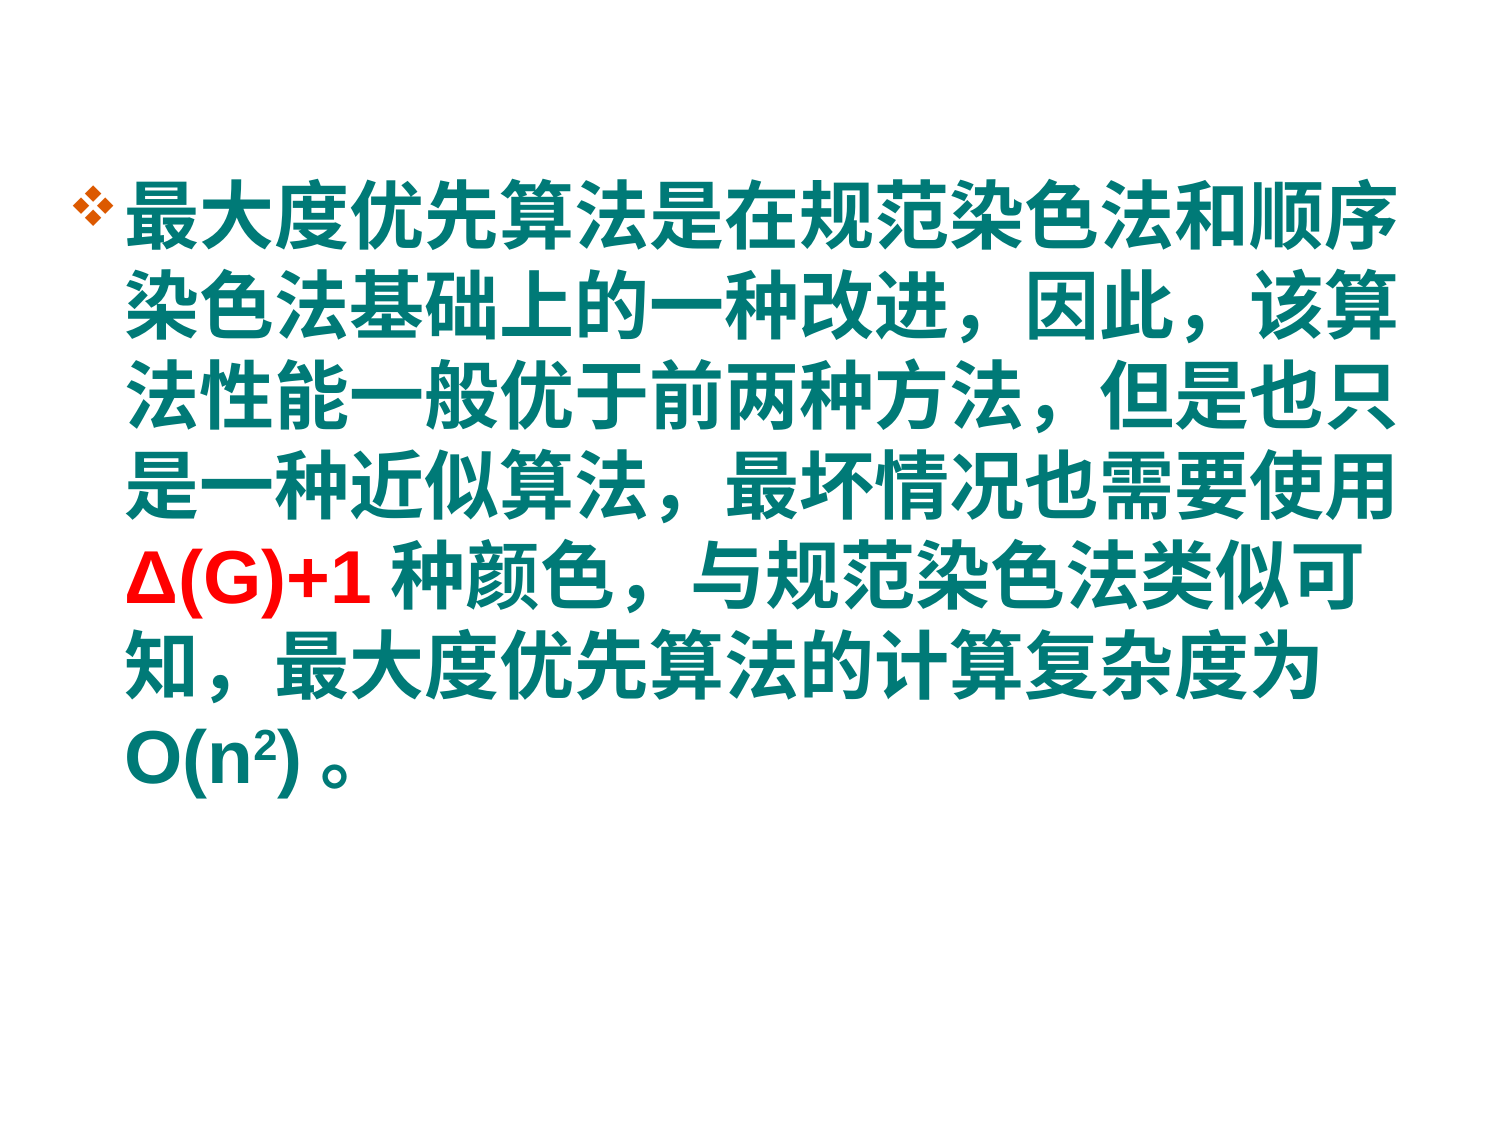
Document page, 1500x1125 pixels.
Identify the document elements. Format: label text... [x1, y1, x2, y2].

list 最大度优先算法是在规范染色法和顺序染色法基础上的一种改进，因此，该算法性能一般优于前两种方法，但是也只是一种近似算法，最坏情况也需要使用Δ(G)+1种颜色，与规范染色法类似可知，最大度优先算法的计算复杂度为O(n2)。 [53, 160, 1455, 1012]
